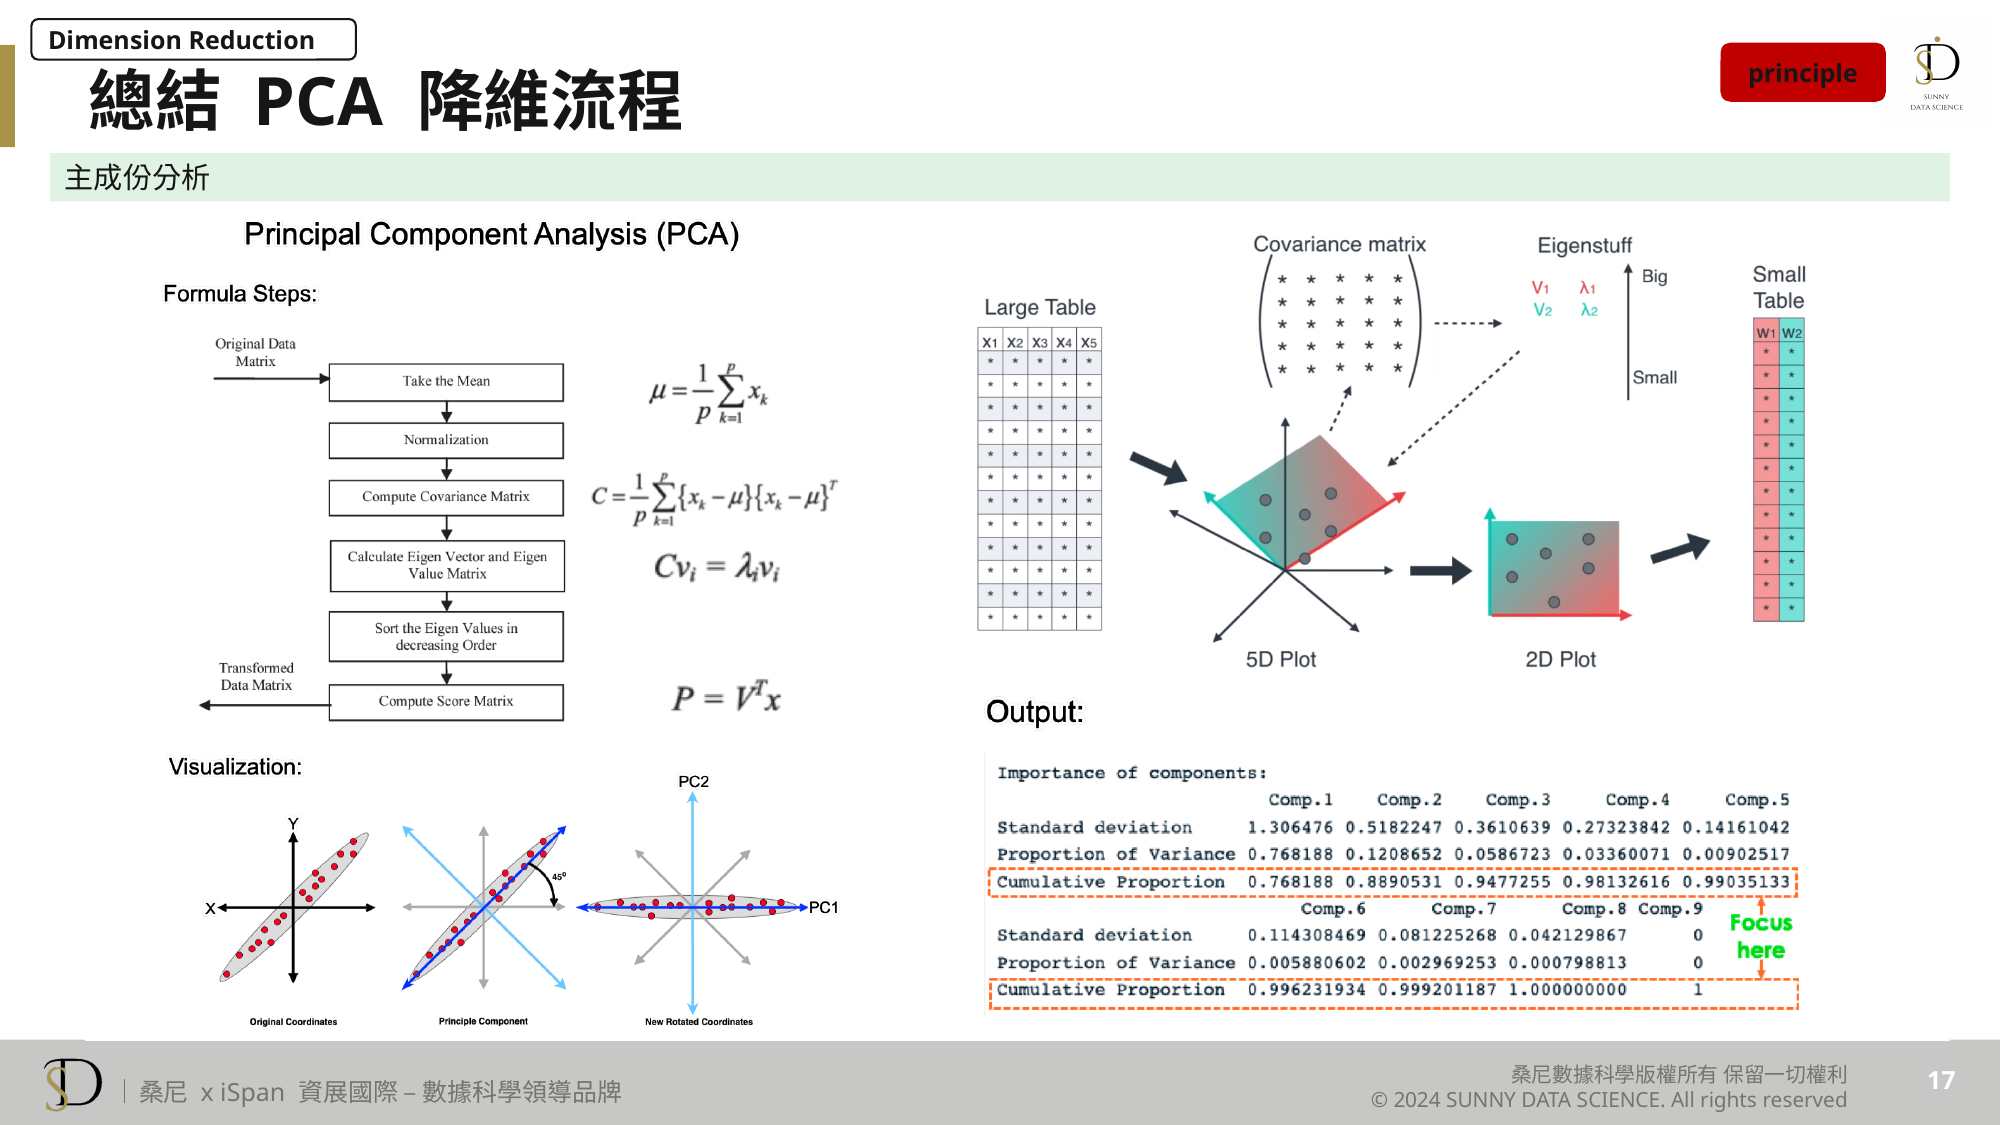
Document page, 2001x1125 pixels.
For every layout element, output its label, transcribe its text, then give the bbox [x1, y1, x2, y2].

picture [0, 215, 1950, 1125]
text_box 主成份分析 [49, 152, 1951, 202]
text_box Dimension Reduction [30, 18, 357, 61]
text_box 總結 PCA 降維流程 [73, 39, 1937, 152]
picture [1880, 14, 1993, 127]
